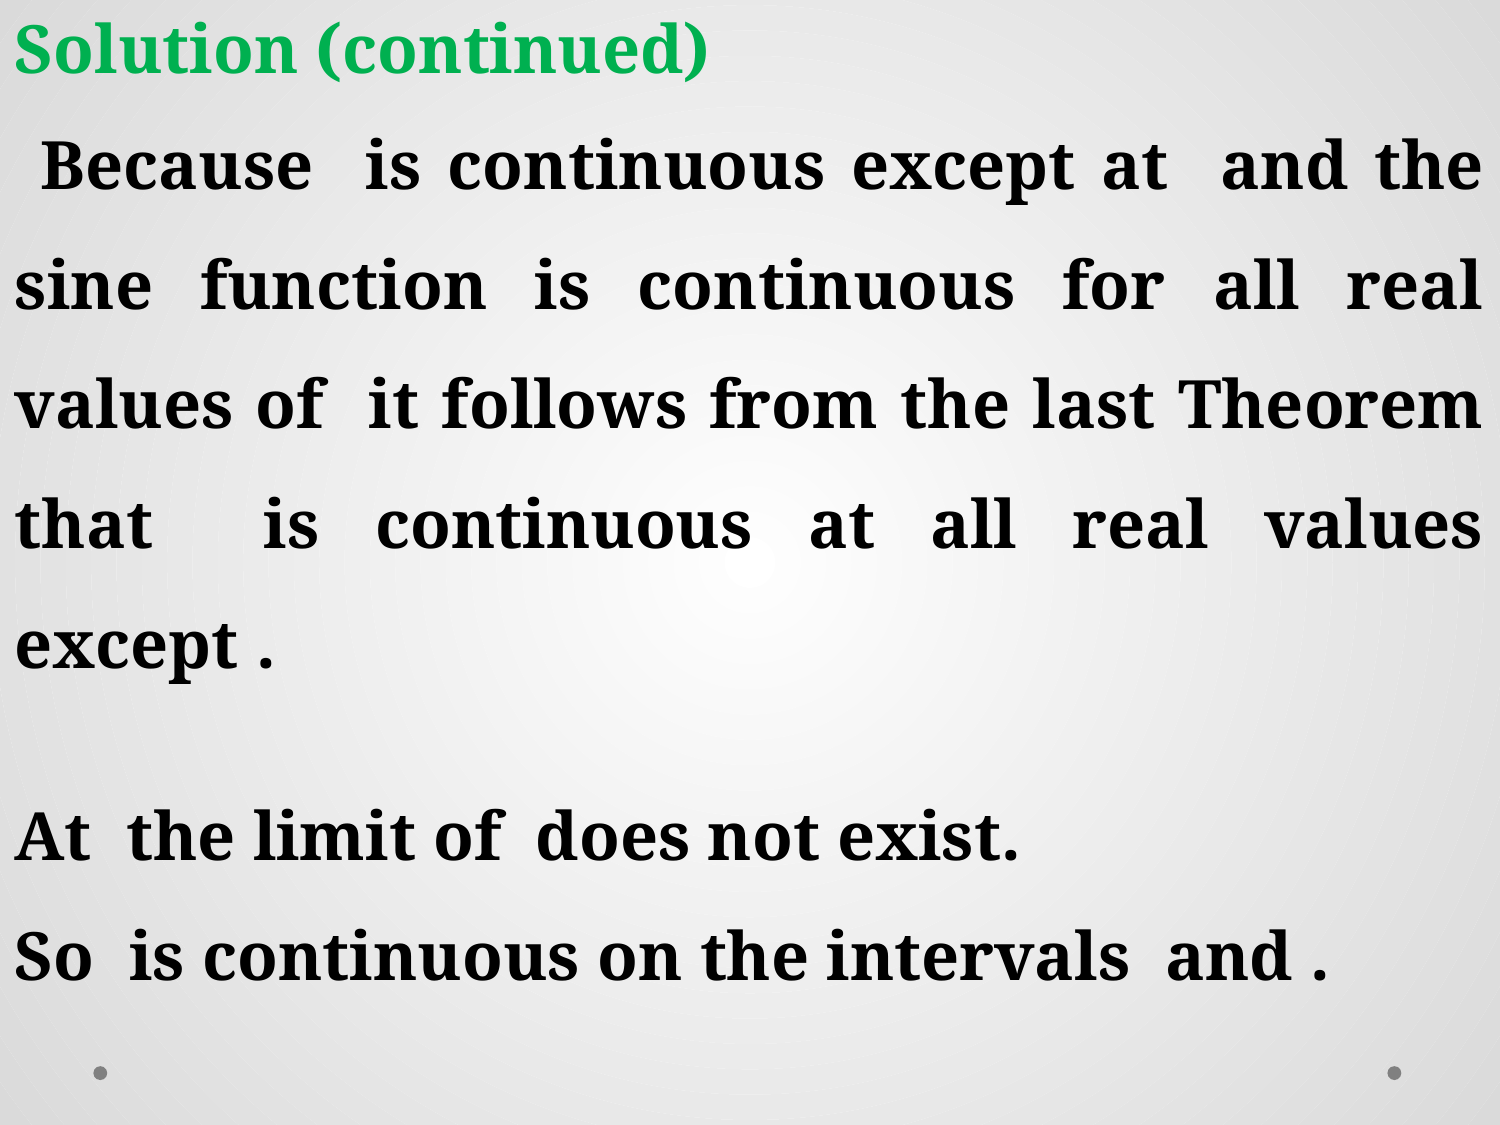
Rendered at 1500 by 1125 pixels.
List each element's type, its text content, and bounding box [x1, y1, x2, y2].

text_box Solution (continued) [0, 0, 1500, 95]
